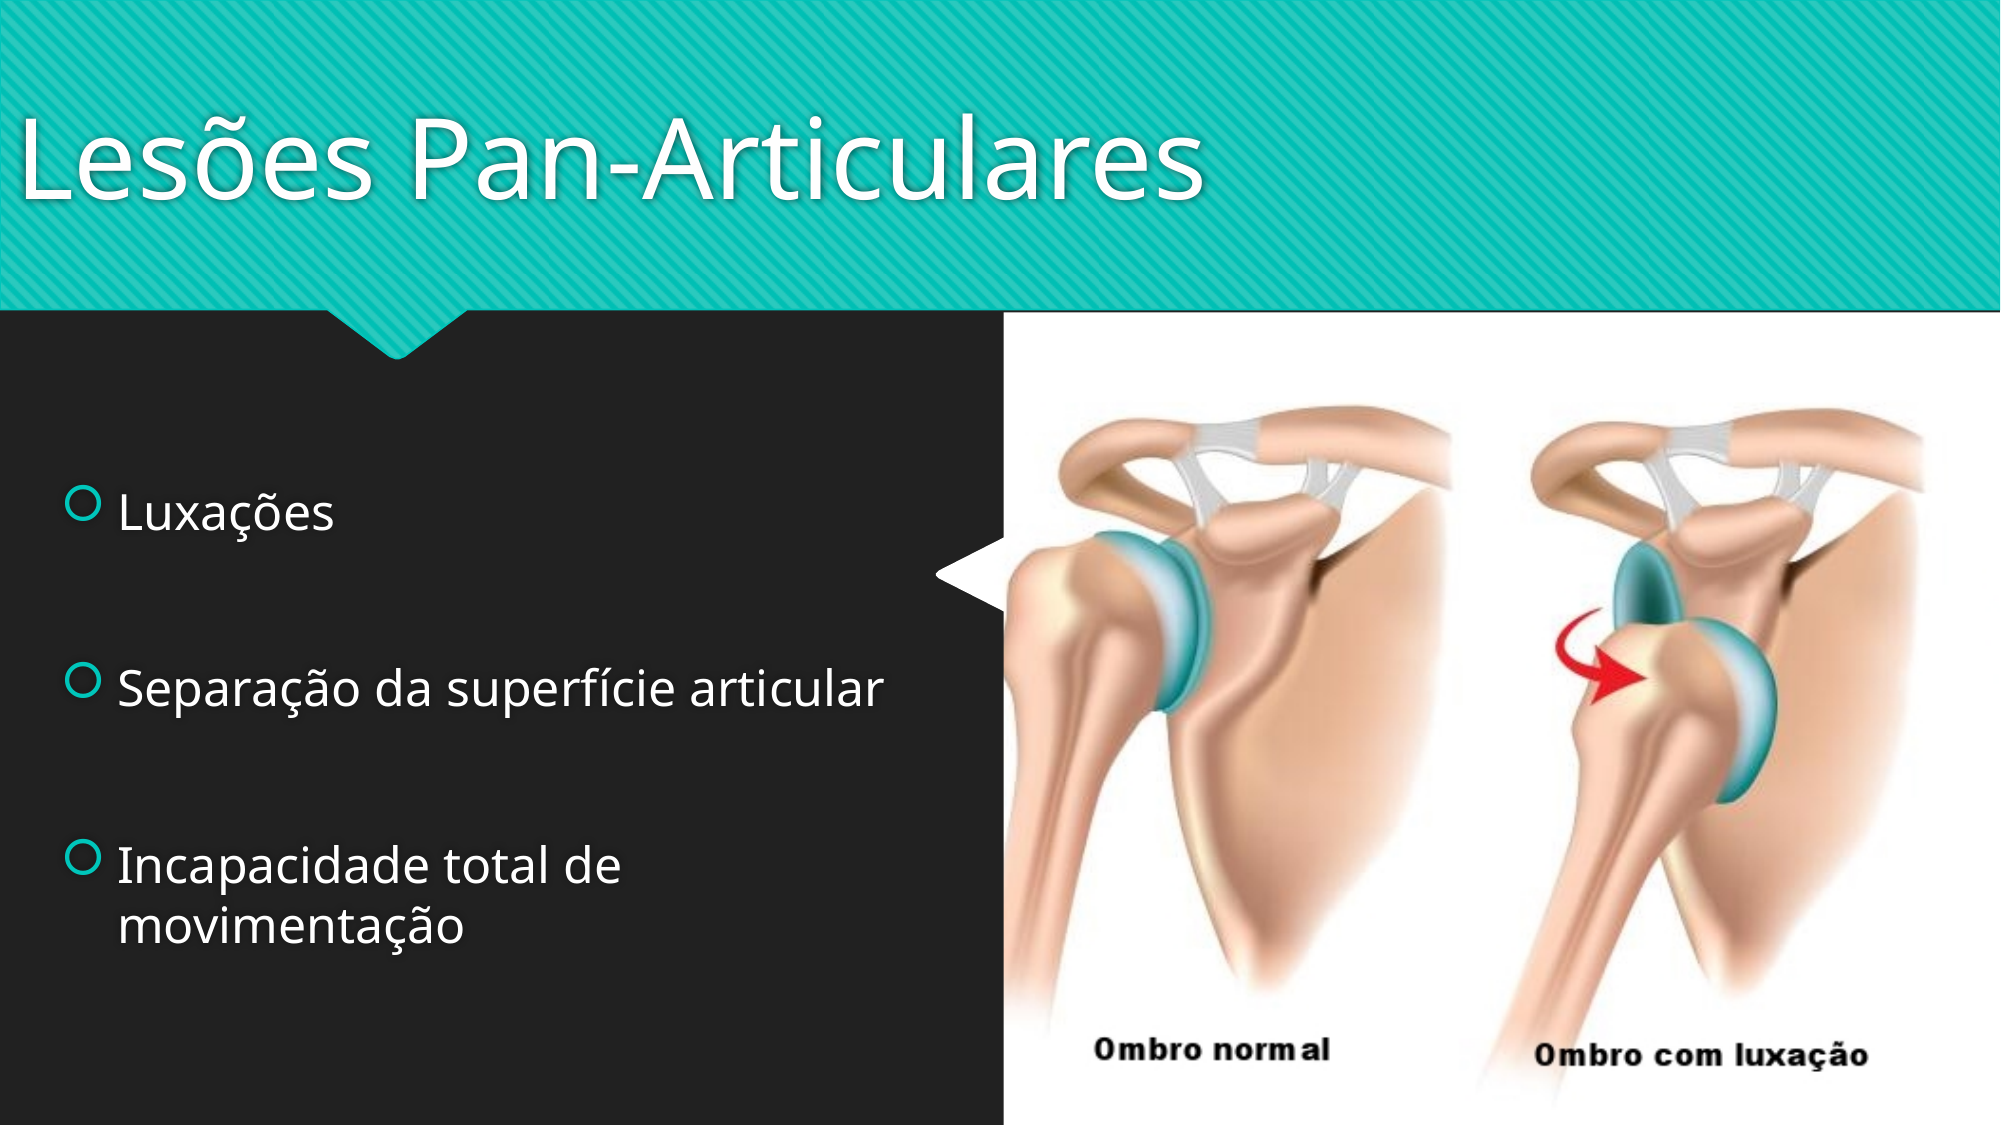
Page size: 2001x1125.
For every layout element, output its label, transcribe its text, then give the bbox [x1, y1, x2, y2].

list Luxações Separação da superfície articular Incapacidade total de movimentação [45, 358, 935, 1075]
title Lesões Pan-Articulares [0, 0, 2000, 309]
picture [935, 312, 2000, 1125]
